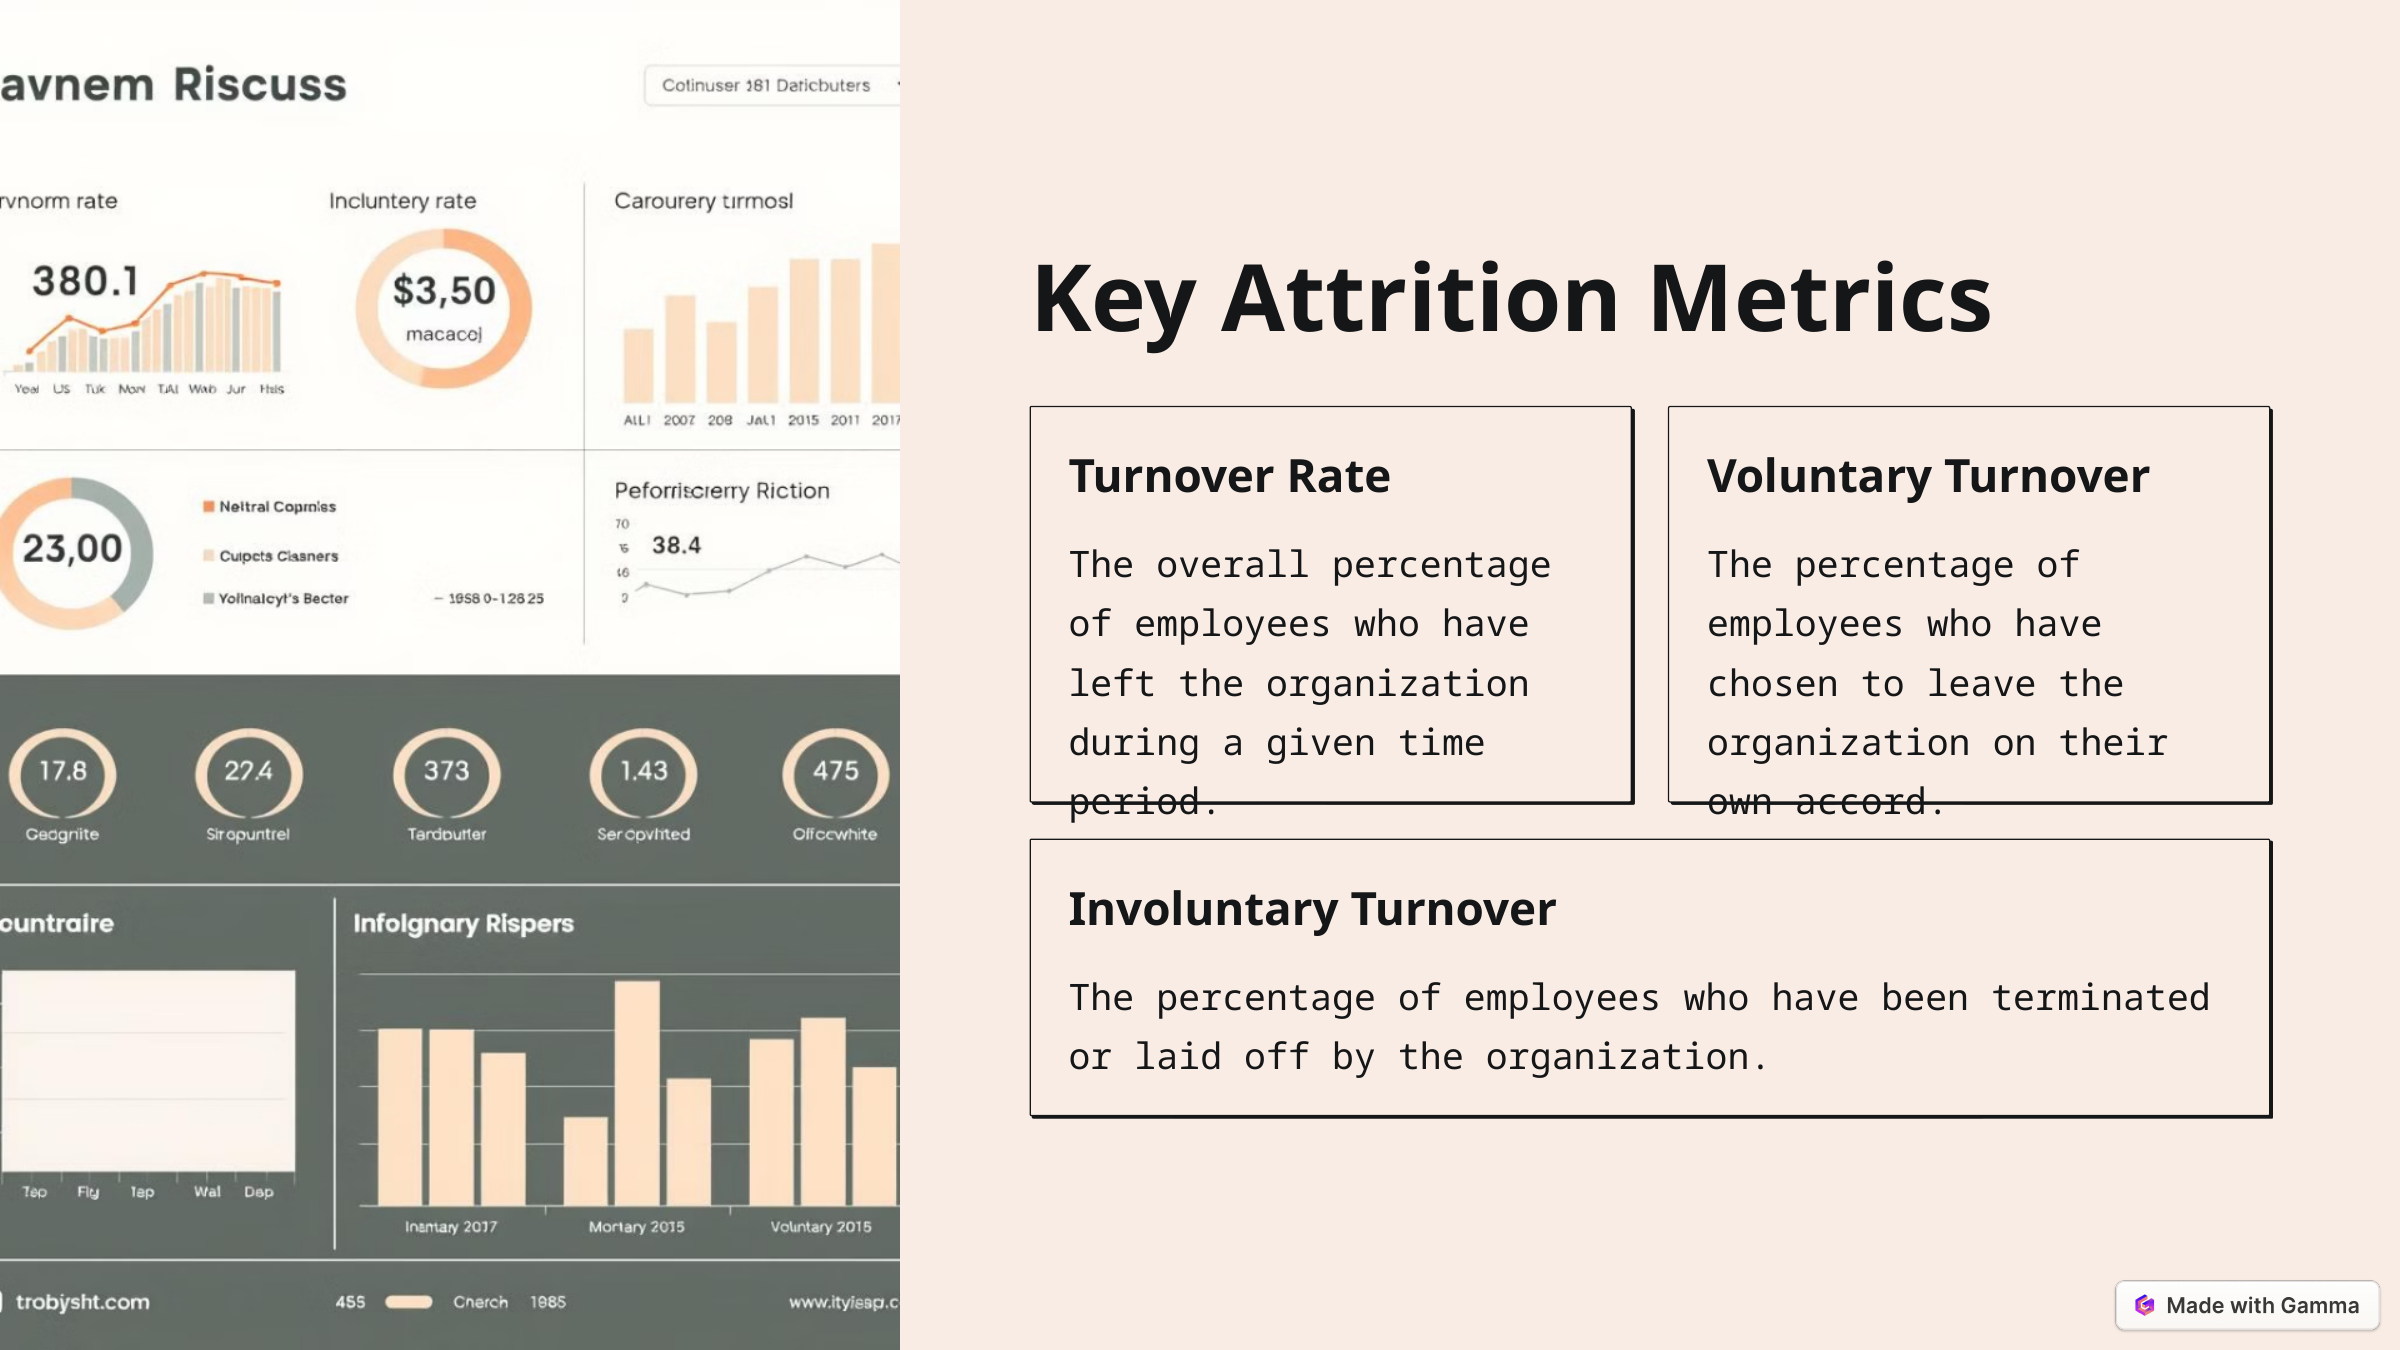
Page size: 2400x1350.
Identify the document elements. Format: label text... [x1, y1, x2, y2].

text_box Involuntary Turnover [1068, 877, 1604, 936]
text_box Voluntary Turnover [1706, 444, 2198, 503]
text_box [1030, 839, 2270, 1116]
text_box The overall percentage of employees who have left the organization during a given time period. [1068, 525, 1593, 764]
text_box [1668, 406, 2270, 802]
picture [2106, 1271, 2389, 1339]
picture [0, 0, 900, 1350]
text_box The percentage of employees who have chosen to leave the organization on their own accord. [1706, 525, 2232, 764]
text_box [1030, 406, 1632, 802]
text_box The percentage of employees who have been terminated or laid off by the organization. [1068, 957, 2232, 1077]
text_box Turnover Rate [1068, 444, 1534, 503]
text_box Key Attrition Metrics [1030, 234, 2083, 351]
